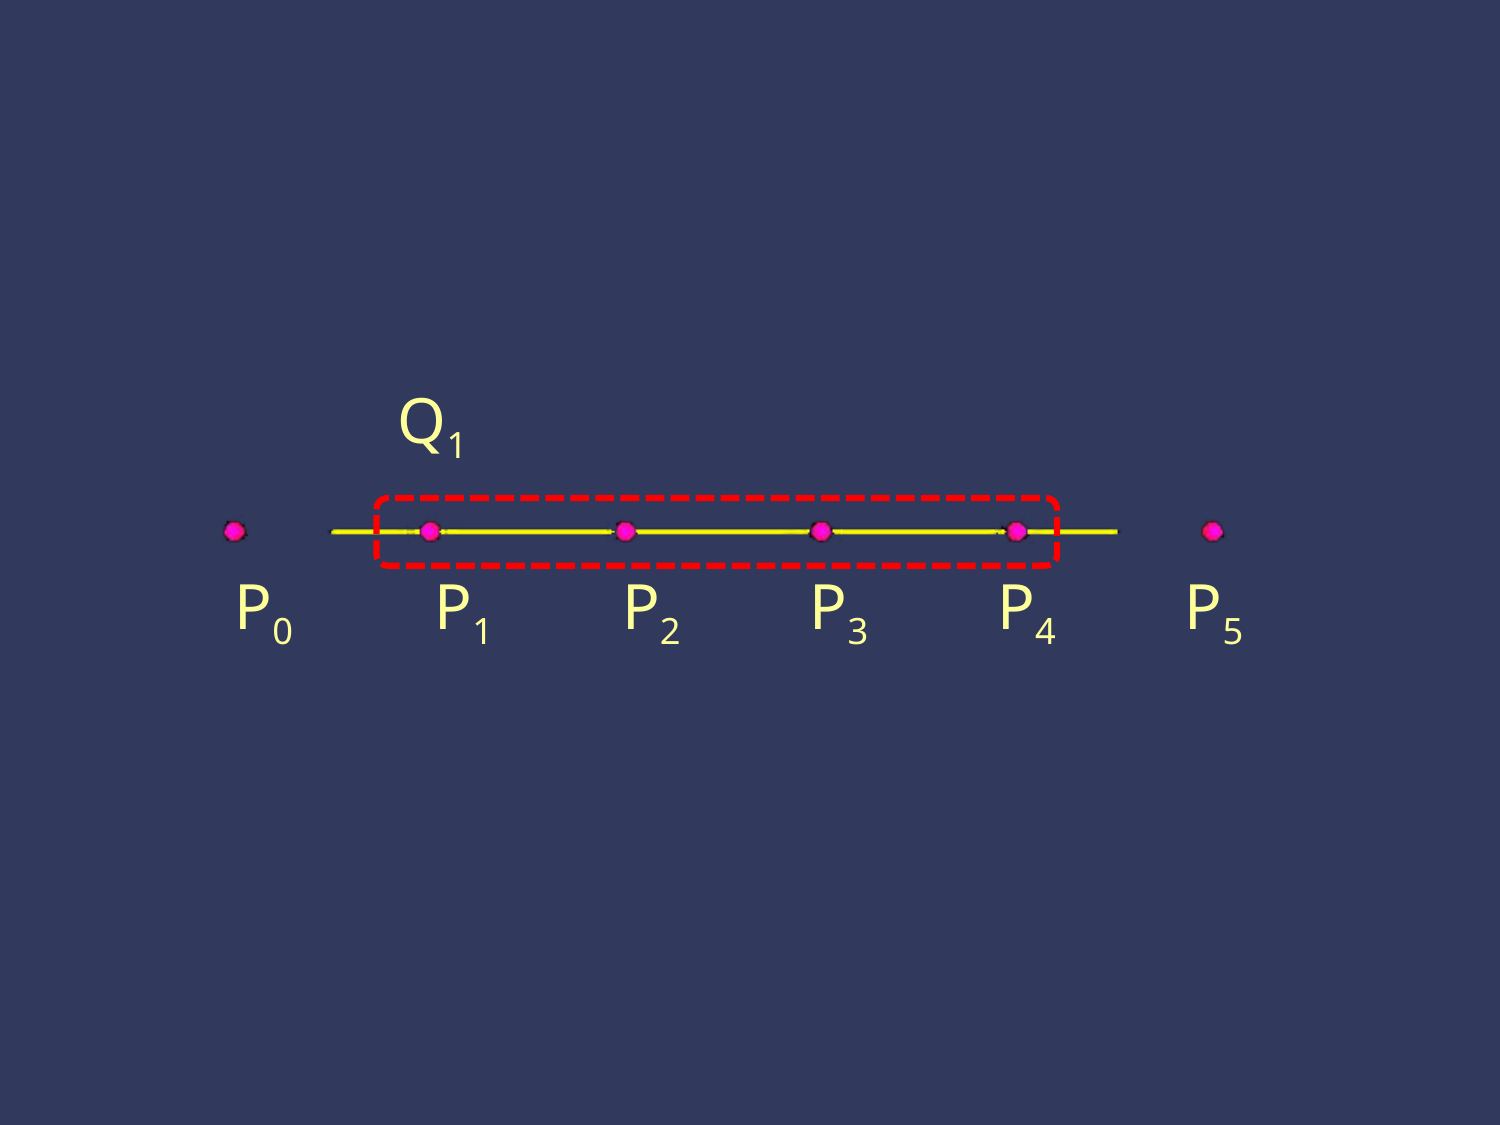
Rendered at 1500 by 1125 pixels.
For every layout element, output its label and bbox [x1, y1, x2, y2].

picture [76, 337, 1445, 755]
